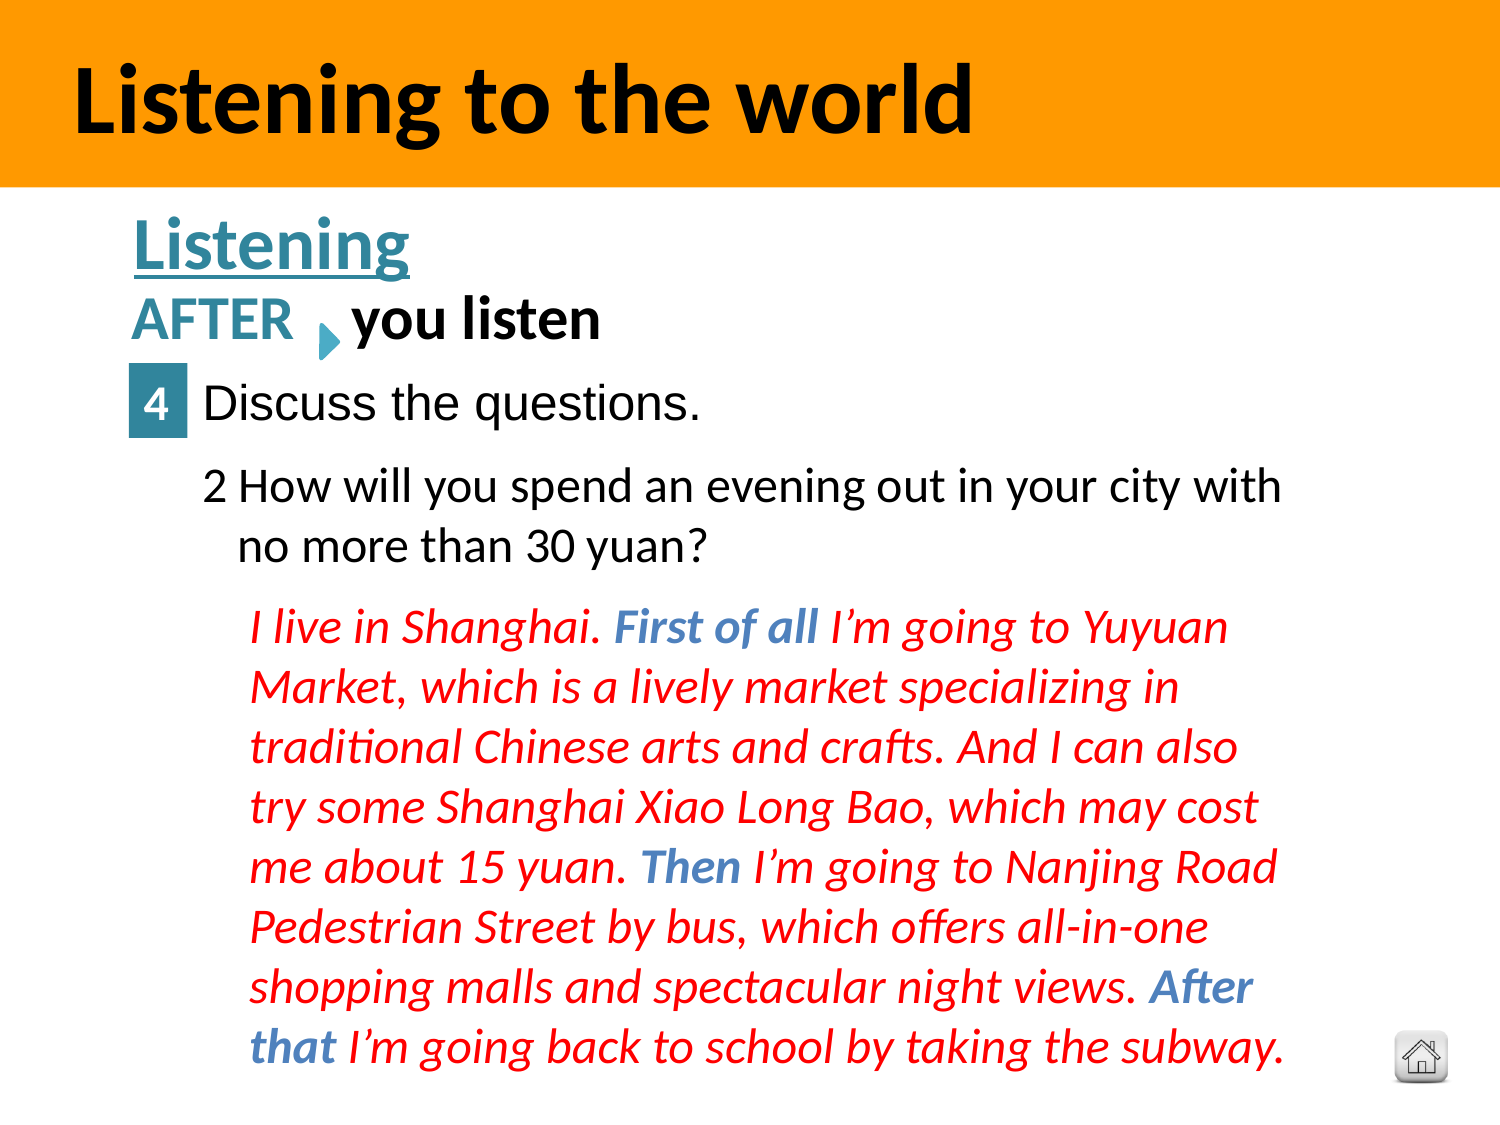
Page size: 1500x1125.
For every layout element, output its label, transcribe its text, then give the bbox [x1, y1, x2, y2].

text_box Listening [119, 187, 426, 267]
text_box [128, 362, 1384, 440]
text_box 2 How will you spend an evening out in your city with no more than 30 yuan? [187, 448, 1313, 580]
text_box Listening to the world [0, 0, 1500, 190]
picture [1382, 1019, 1460, 1097]
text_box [116, 269, 762, 361]
text_box I live in Shanghai. First of all I’m going to Yuyuan Market, which is a lively market specializing in traditional Chinese arts and crafts. And I can also try some Shanghai Xiao Long Bao, which may cost me about 15 yuan. Then I’m going to Nanjing Road Pedestrian Street by bus, which offers all-in-one shopping malls and spectacular night views. After that I’m going back to school by taking the subway. [234, 585, 1313, 1081]
